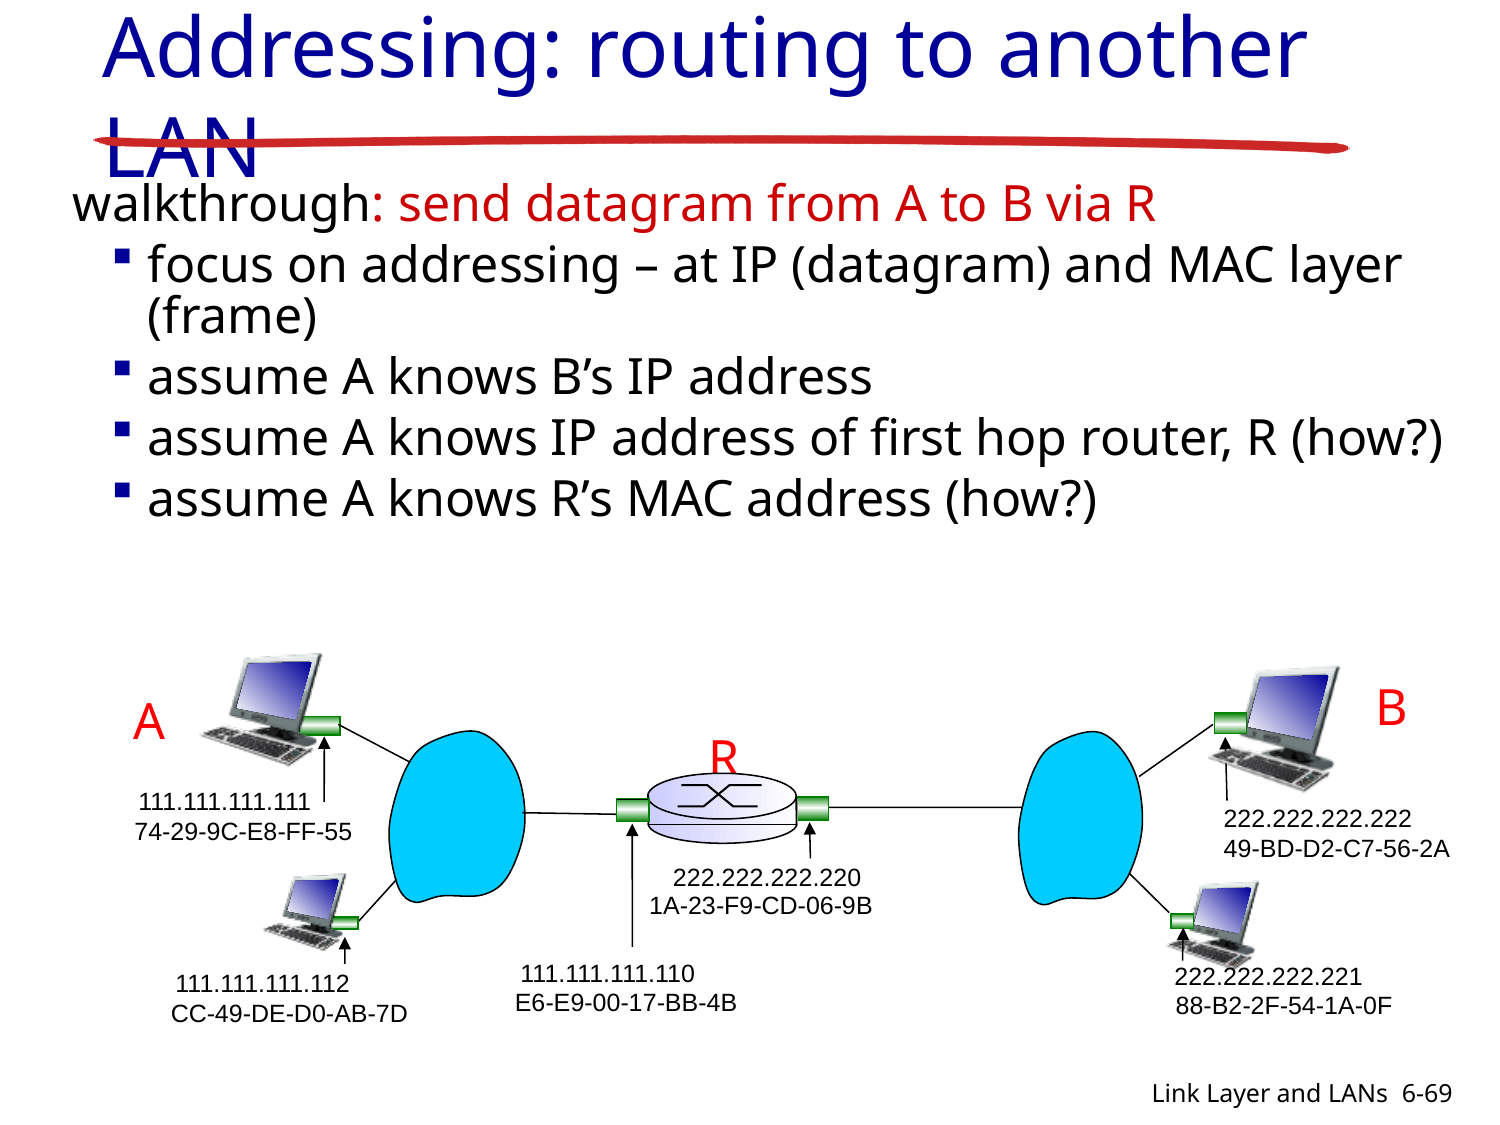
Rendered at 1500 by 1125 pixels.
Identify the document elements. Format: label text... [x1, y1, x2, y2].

title Addressing: routing to another LAN [87, 0, 1400, 188]
footer Link Layer and LANs [1045, 1069, 1404, 1110]
picture [88, 130, 1364, 159]
slide_number 6-69 [1387, 1069, 1478, 1115]
list walkthrough: send datagram from A to B via R focus on addressing – at IP (datagram) and MAC layer (frame) assume A knows B’s IP address assume A knows IP address of first hop router, R (how?) assume A knows R’s MAC address (how?) [57, 173, 1481, 351]
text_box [116, 649, 1466, 1036]
